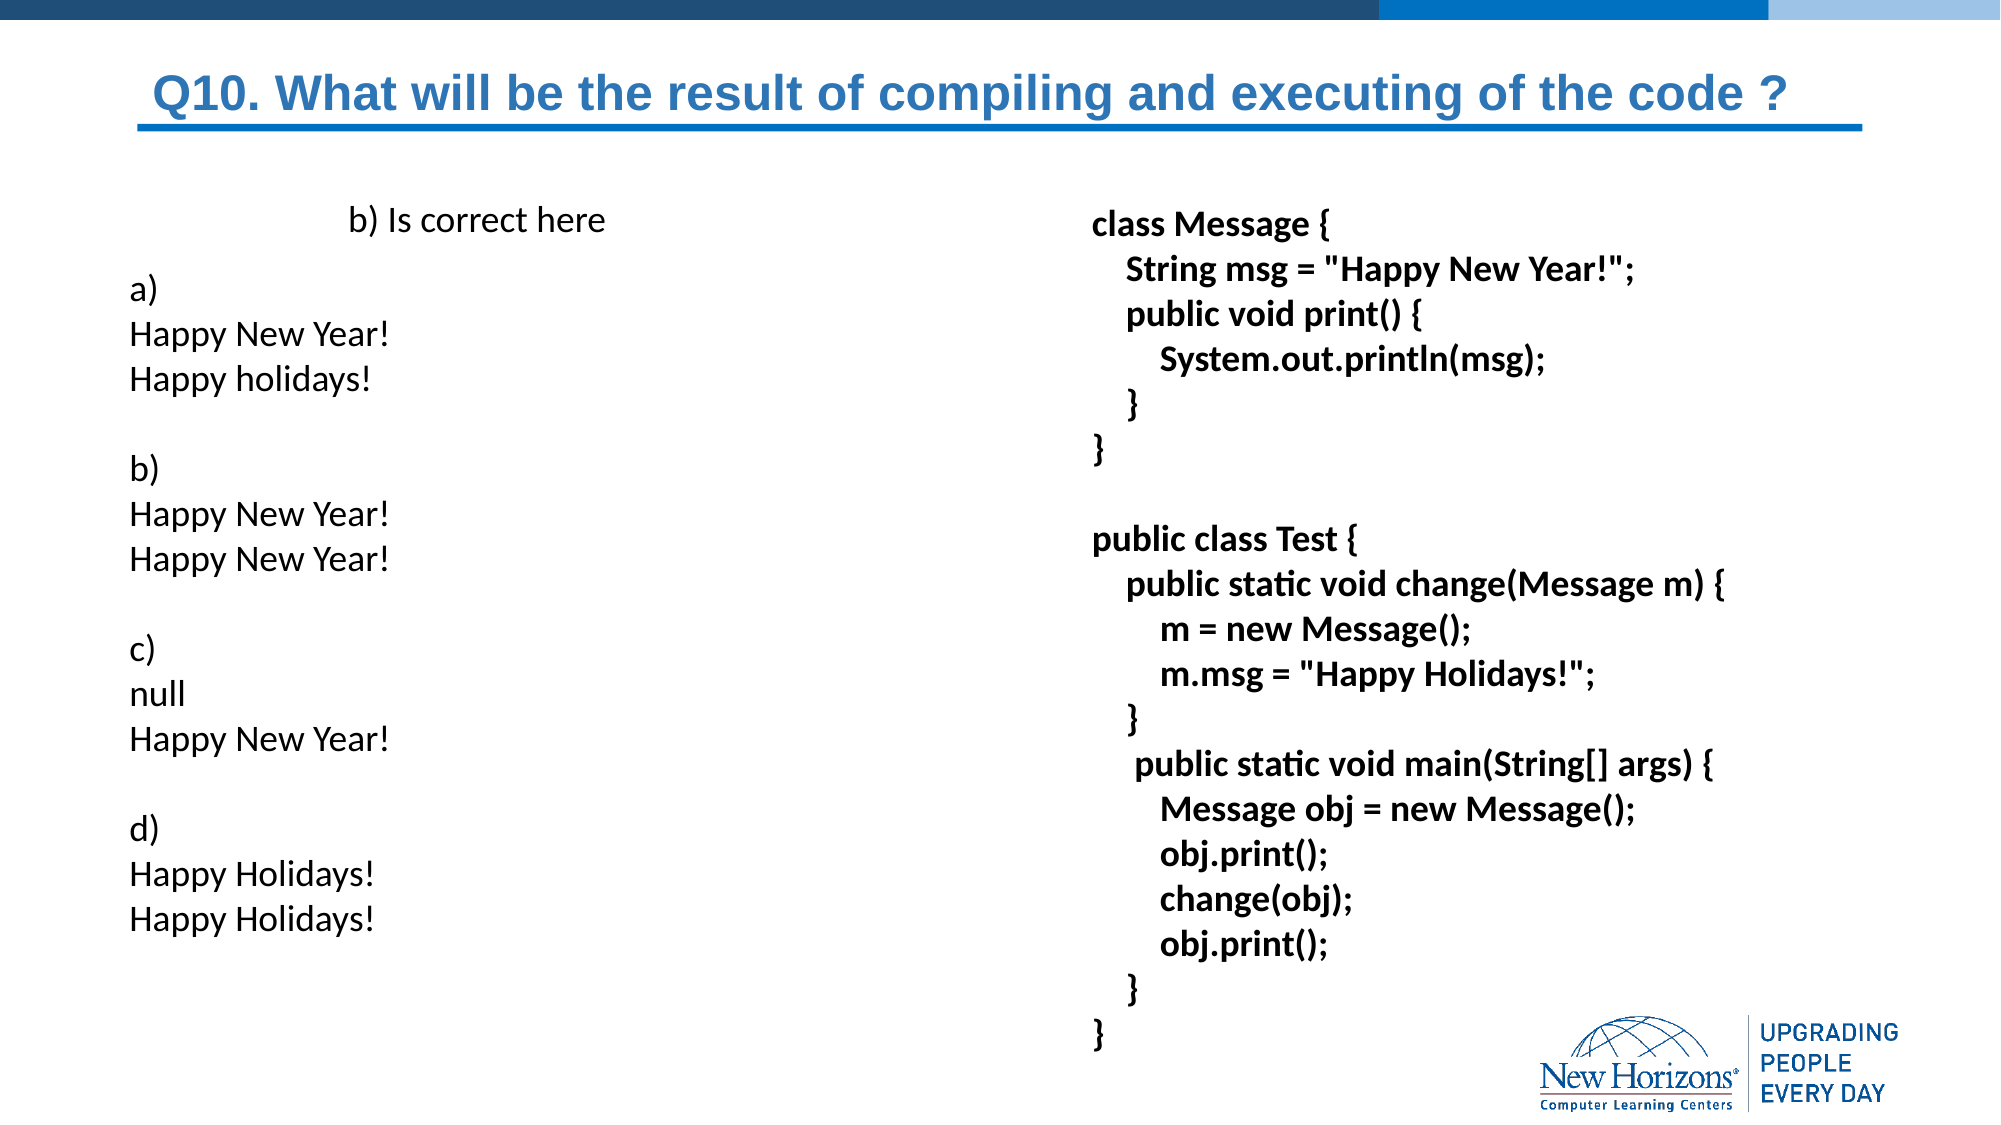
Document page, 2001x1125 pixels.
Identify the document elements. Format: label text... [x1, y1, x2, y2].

text_box a) Happy New Year! Happy holidays! b)​ Happy New Year! Happy New Year! ​ c) null Happy New Year! ​ d) Happy Holidays! Happy Holidays! [114, 256, 1077, 1081]
picture [1537, 1062, 1904, 1114]
text_box class Message { String msg = "Happy New Year!"; public void print() { System.out.println(msg); } } public class Test { public static void change(Message m) { m = new Message(); m.msg = "Happy Holidays!"; } public static void main(String[] args) { Message obj = new Message(); obj.print(); change(obj); obj.print(); } } [1077, 191, 1923, 1062]
text_box b) Is correct here [333, 187, 636, 248]
title Q10. What will be the result of compiling and executing of the code ? [137, 55, 1863, 134]
